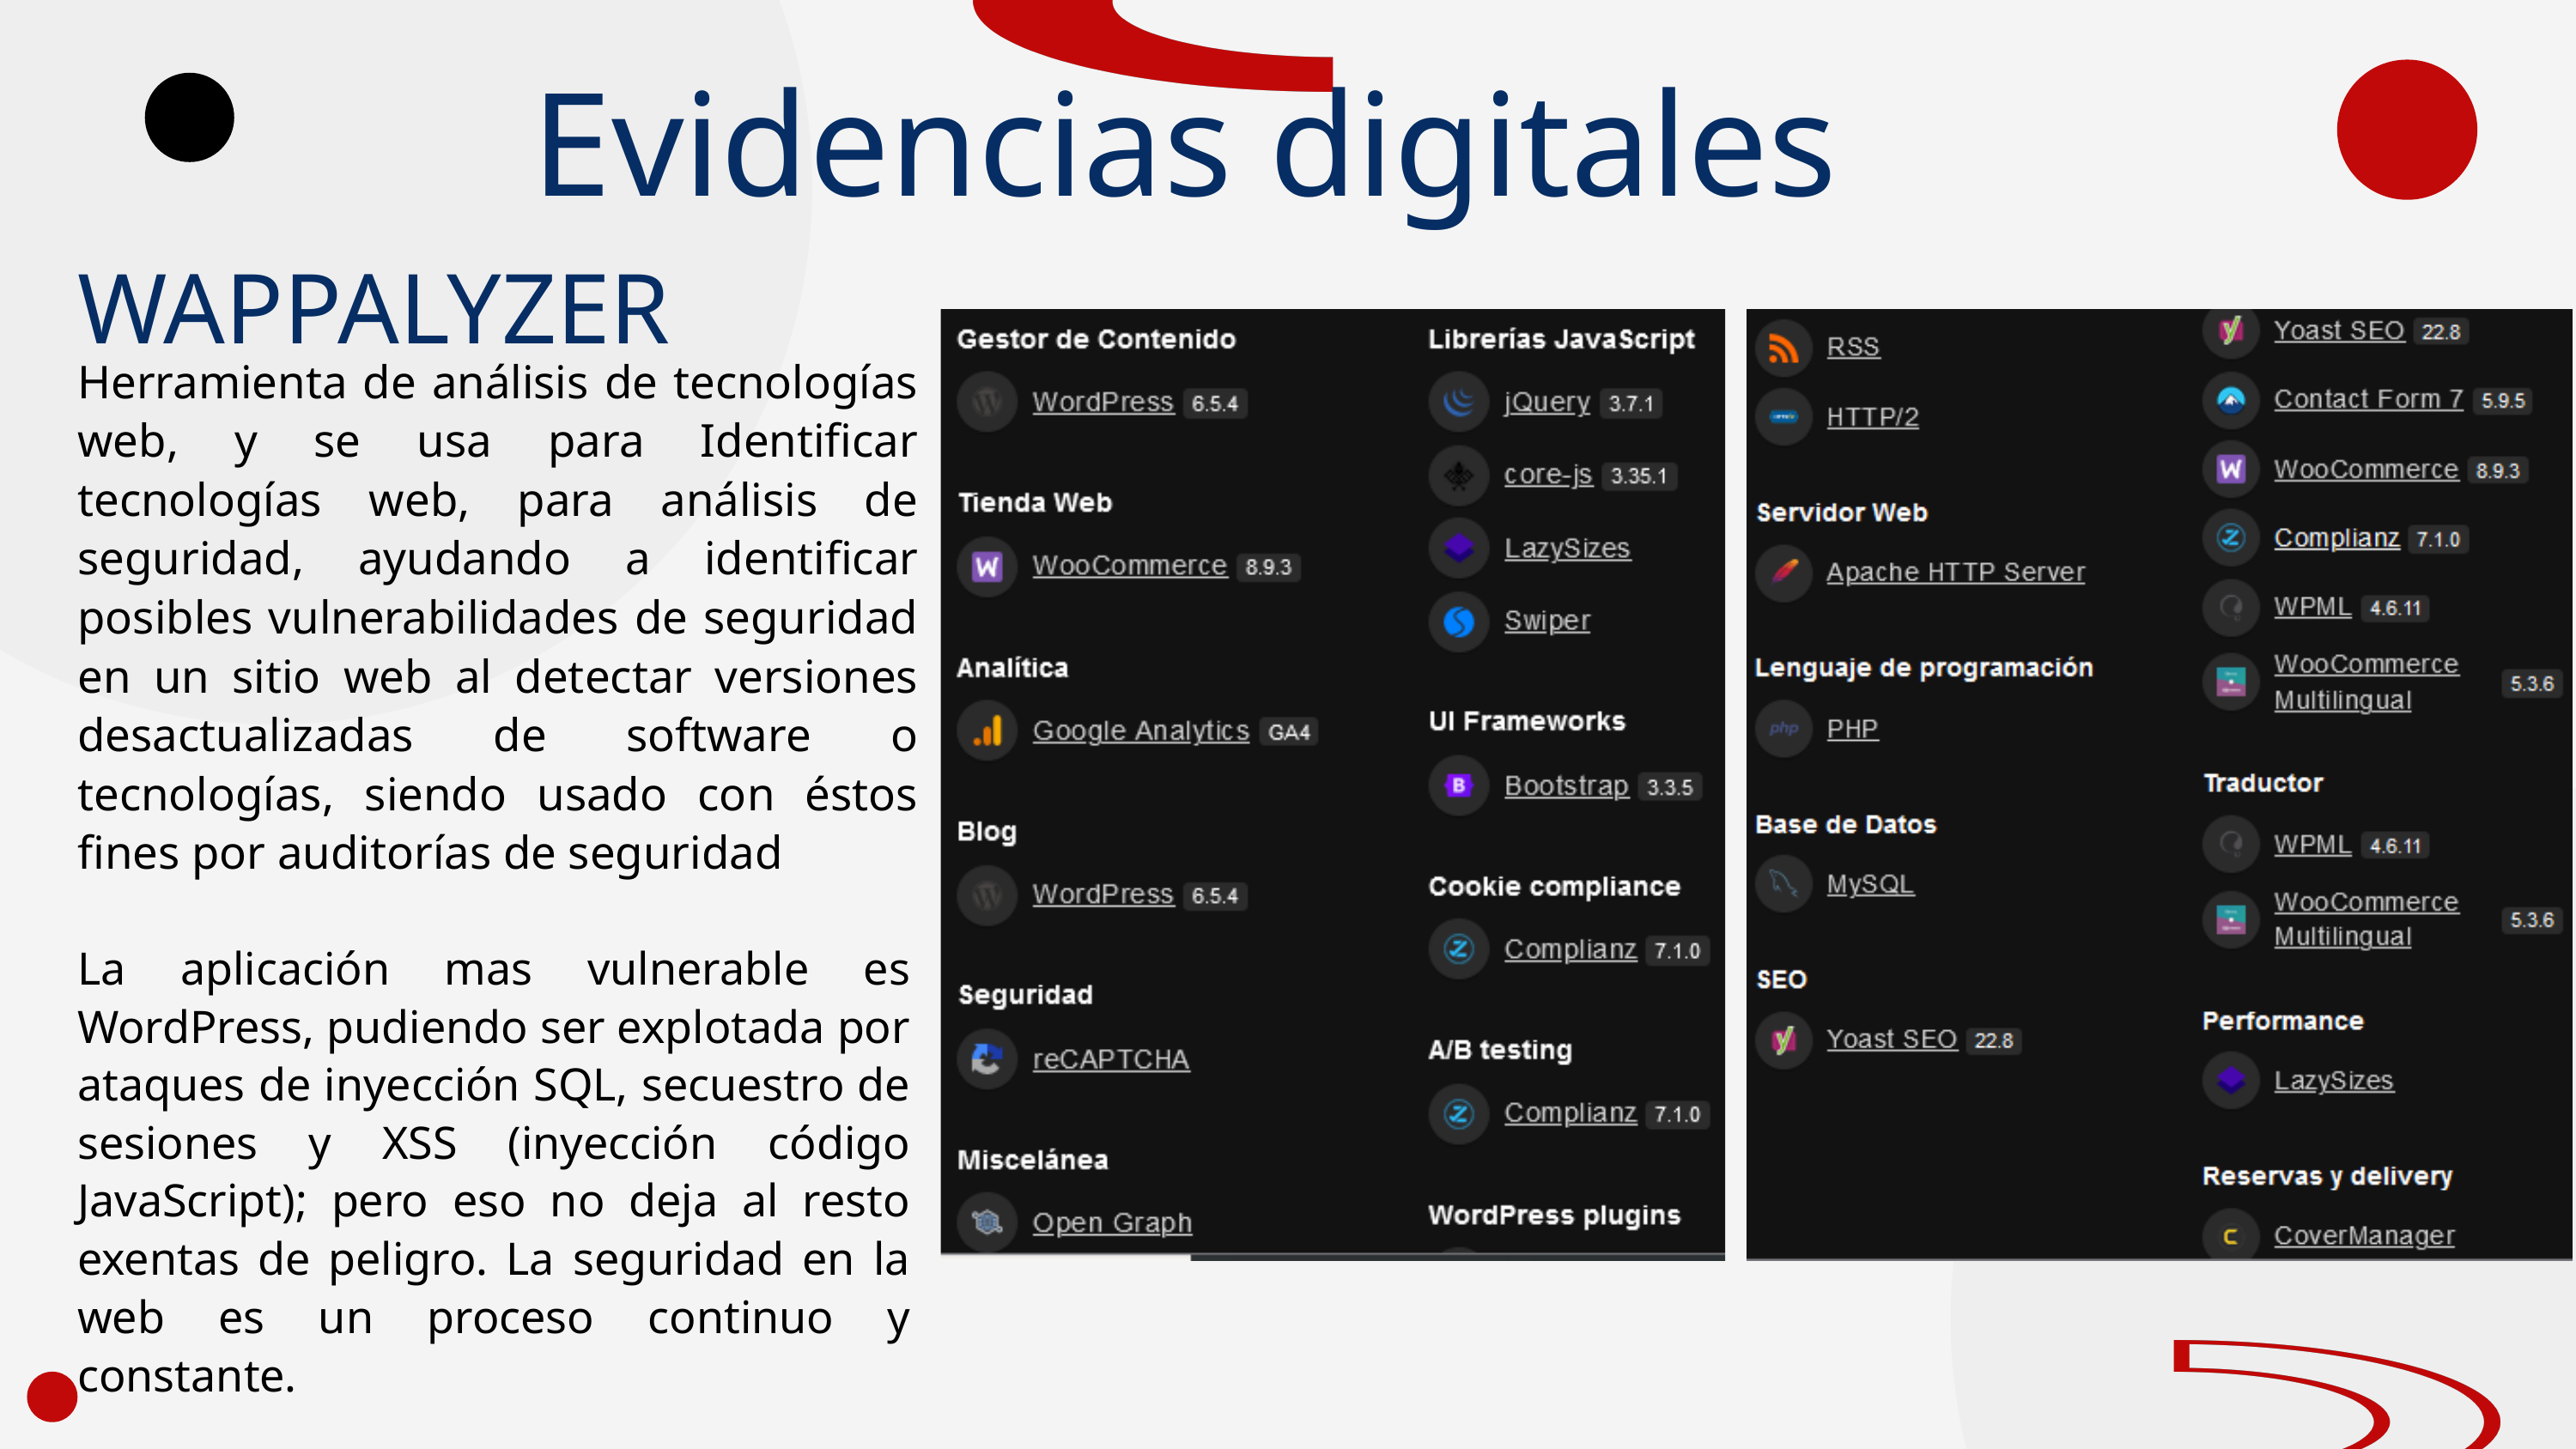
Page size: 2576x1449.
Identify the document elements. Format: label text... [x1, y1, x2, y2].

text_box Herramienta de análisis de tecnologías web, y se usa para Identificar tecnologías web, para análisis de seguridad, ayudando a identificar posibles vulnerabilidades de seguridad en un sitio web al detectar versiones desactualizadas de software o tecnologías, siendo usado con éstos fines por auditorías de seguridad [77, 349, 919, 879]
text_box Evidencias digitales [816, 76, 1951, 225]
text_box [2336, 59, 2478, 200]
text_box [1950, 780, 2576, 1449]
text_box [27, 1371, 78, 1422]
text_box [0, 0, 813, 724]
text_box [1747, 309, 2573, 1261]
text_box La aplicación mas vulnerable es WordPress, pudiendo ser explotada por ataques de inyección SQL, secuestro de sesiones y XSS (inyección código JavaScript); pero eso no deja al resto exentas de peligro. La seguridad en la web es un proceso continuo y constante. [77, 935, 911, 1401]
text_box [973, 0, 1334, 76]
text_box [940, 309, 1726, 1261]
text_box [144, 72, 234, 163]
